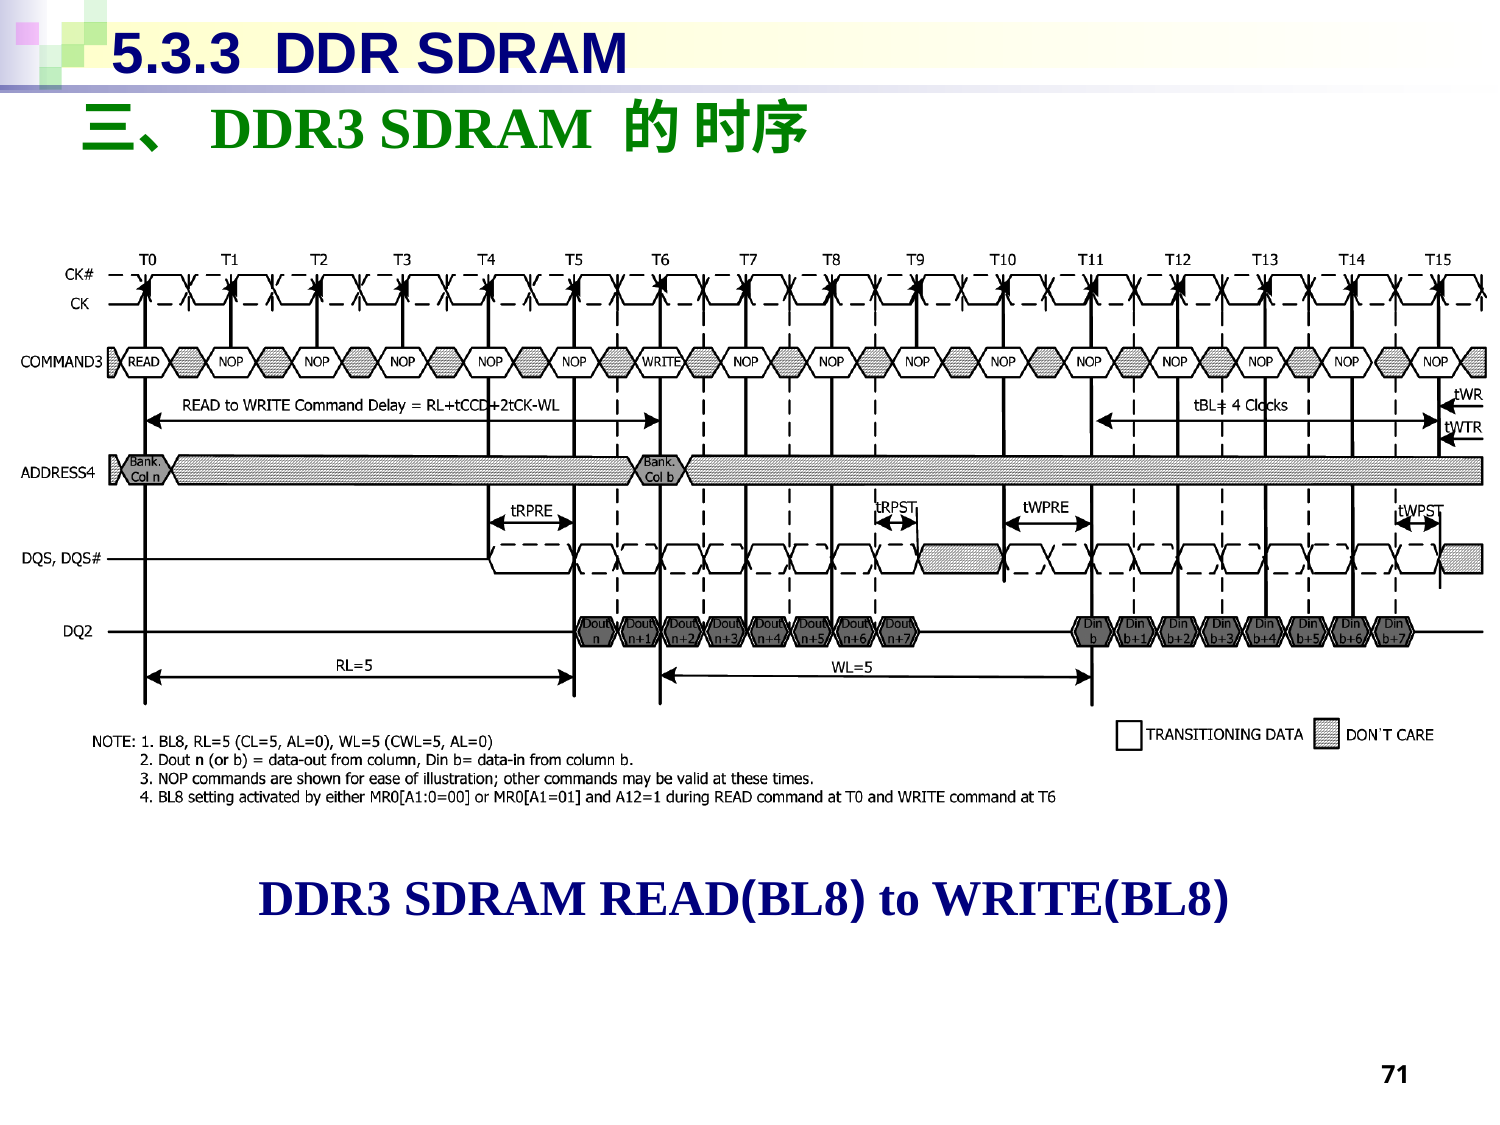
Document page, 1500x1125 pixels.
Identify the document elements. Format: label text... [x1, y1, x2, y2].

slide_number 71 [1074, 1046, 1426, 1101]
text_box DDR3 SDRAM READ(BL8) to WRITE(BL8) [171, 857, 1329, 933]
picture [17, 247, 1489, 815]
title 5.3.3 DDR SDRAM [96, 6, 1448, 94]
text_box 三、DDR3 SDRAM 的 时序 [64, 82, 1447, 177]
